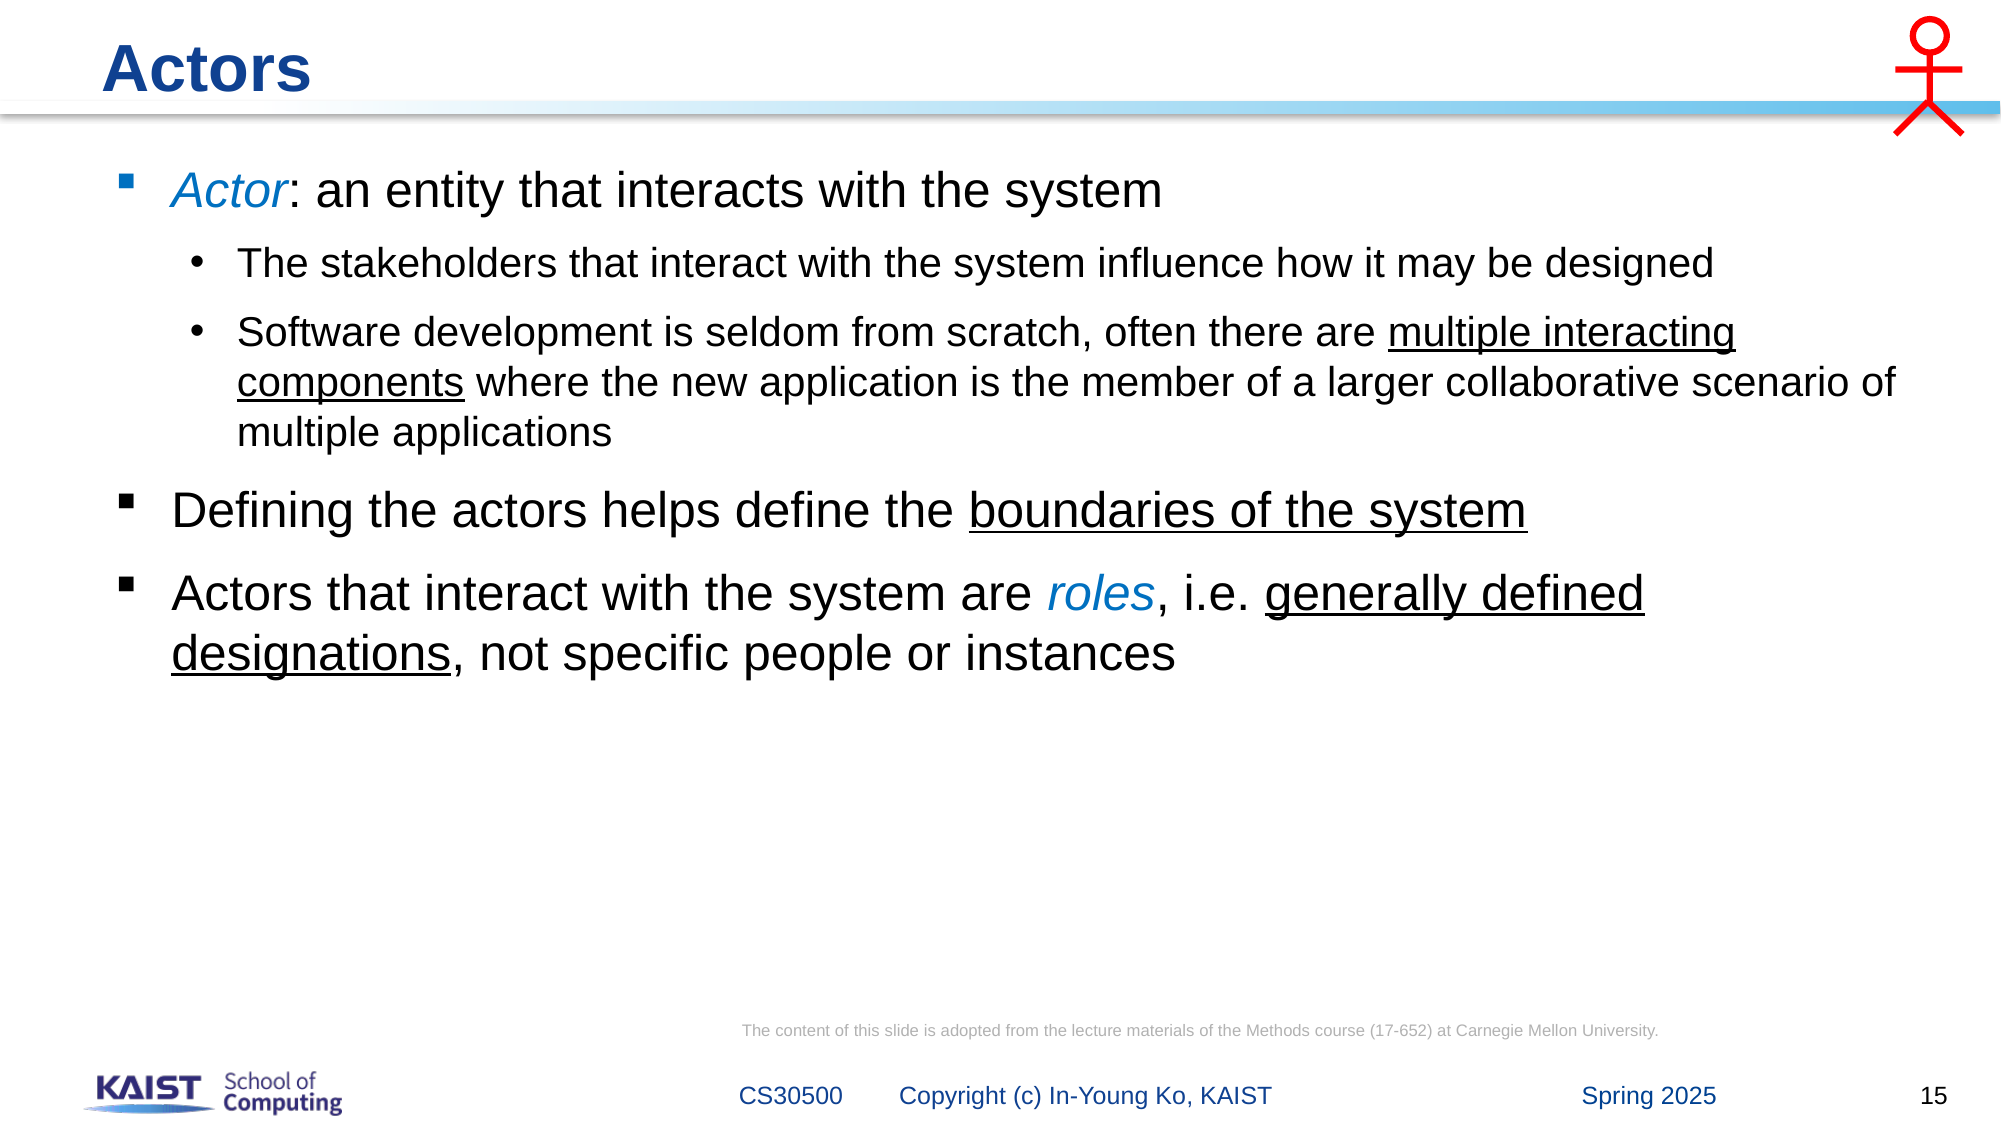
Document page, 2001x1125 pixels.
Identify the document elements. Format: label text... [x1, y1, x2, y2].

list Actor: an entity that interacts with the system The stakeholders that interact with the system influence how it may be designed Software development is seldom from scratch, often there are multiple interacting components where the new application is the member of a larger collaborative scenario of multiple applications Defining the actors helps define the boundaries of the system Actors that interact with the system are roles, i.e. generally defined designations, not specific people or instances [99, 149, 1914, 1038]
slide_number 15 [1833, 1065, 1963, 1125]
slide_number Spring 2025 [1566, 1064, 1800, 1125]
text_box The content of this slide is adopted from the lecture materials of the Methods course (17-652) at Carnegie Mellon University. [727, 1012, 1724, 1047]
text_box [1894, 18, 1963, 135]
picture [80, 1054, 342, 1125]
title Actors [86, 19, 1892, 112]
footer CS30500 Copyright (c) In-Young Ko, KAIST [496, 1065, 1517, 1125]
